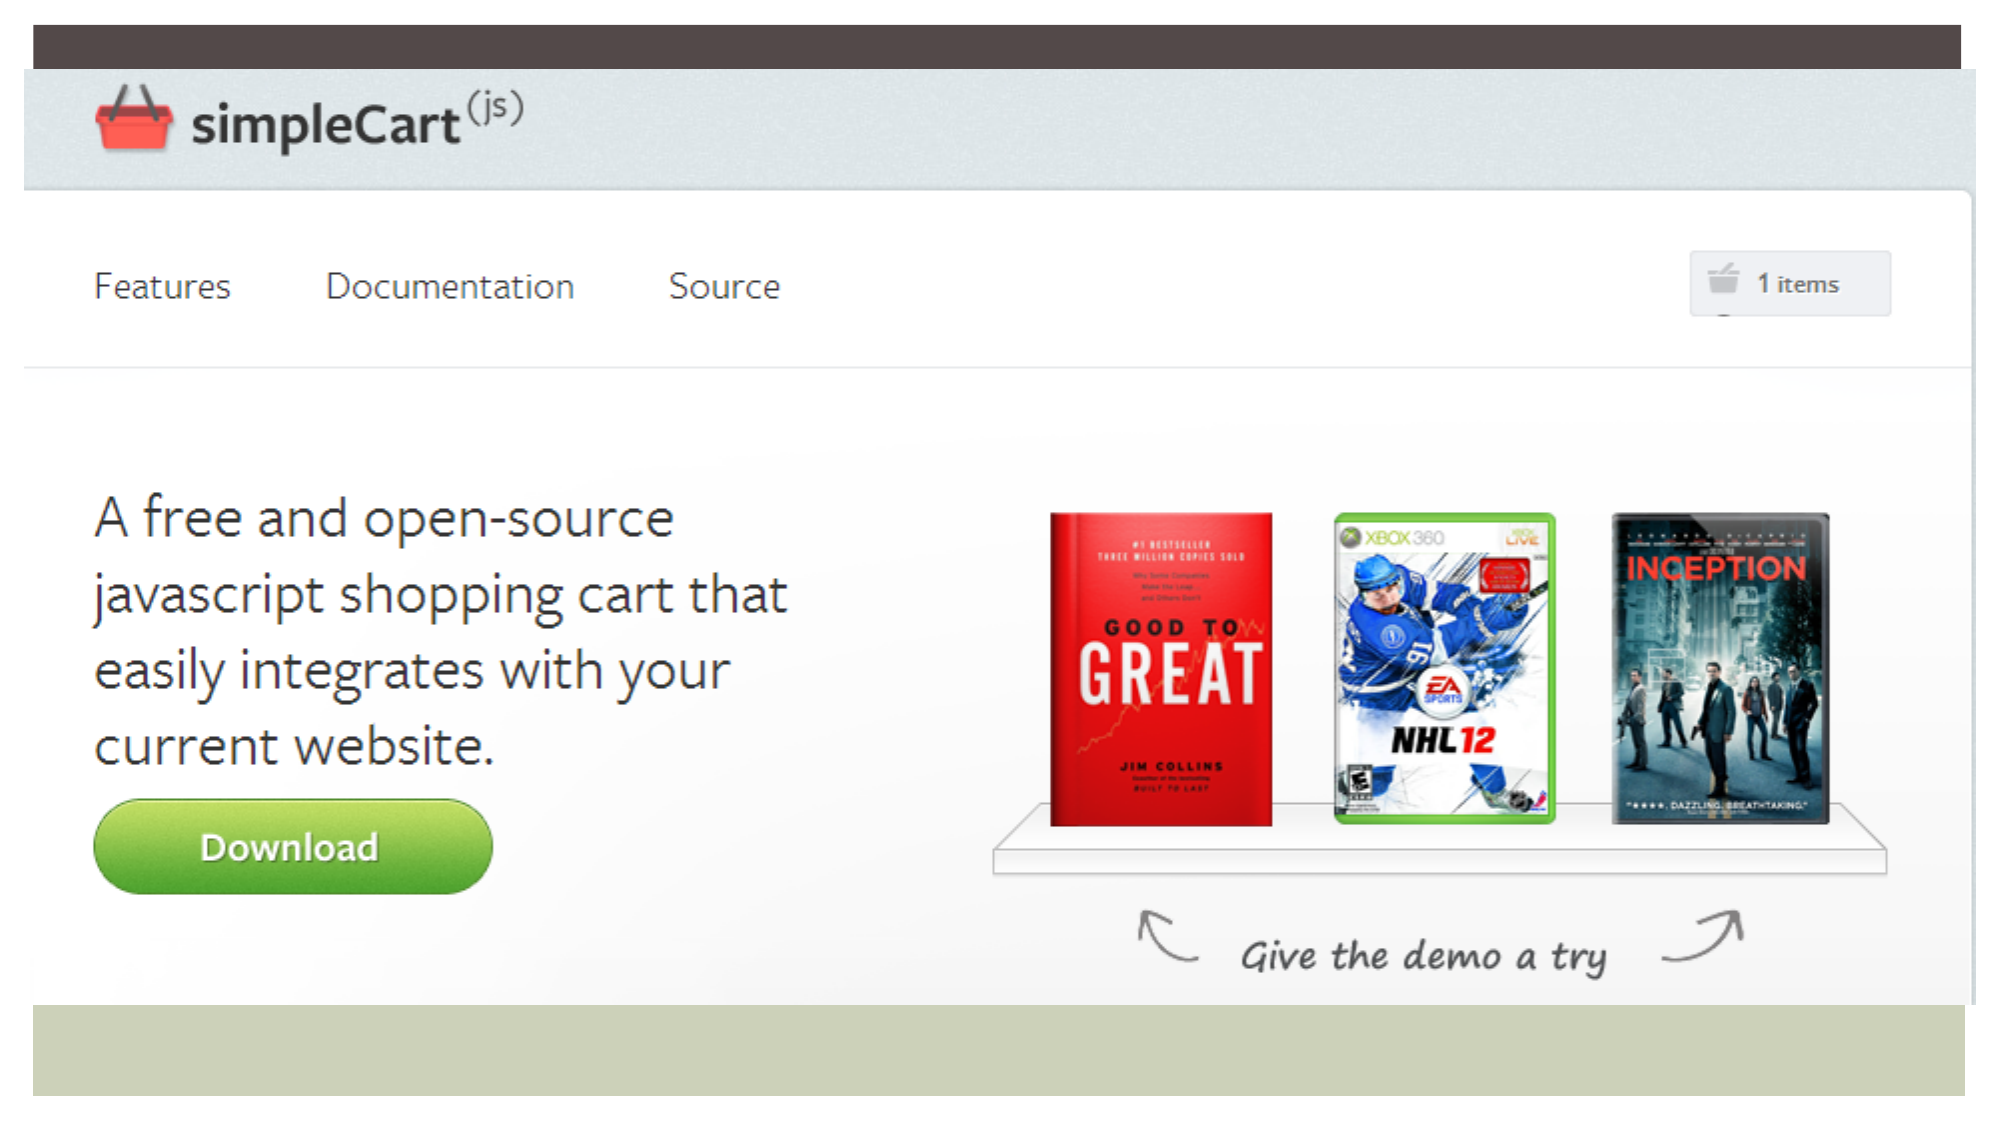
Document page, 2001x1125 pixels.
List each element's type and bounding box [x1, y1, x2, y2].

picture [23, 69, 1977, 1006]
